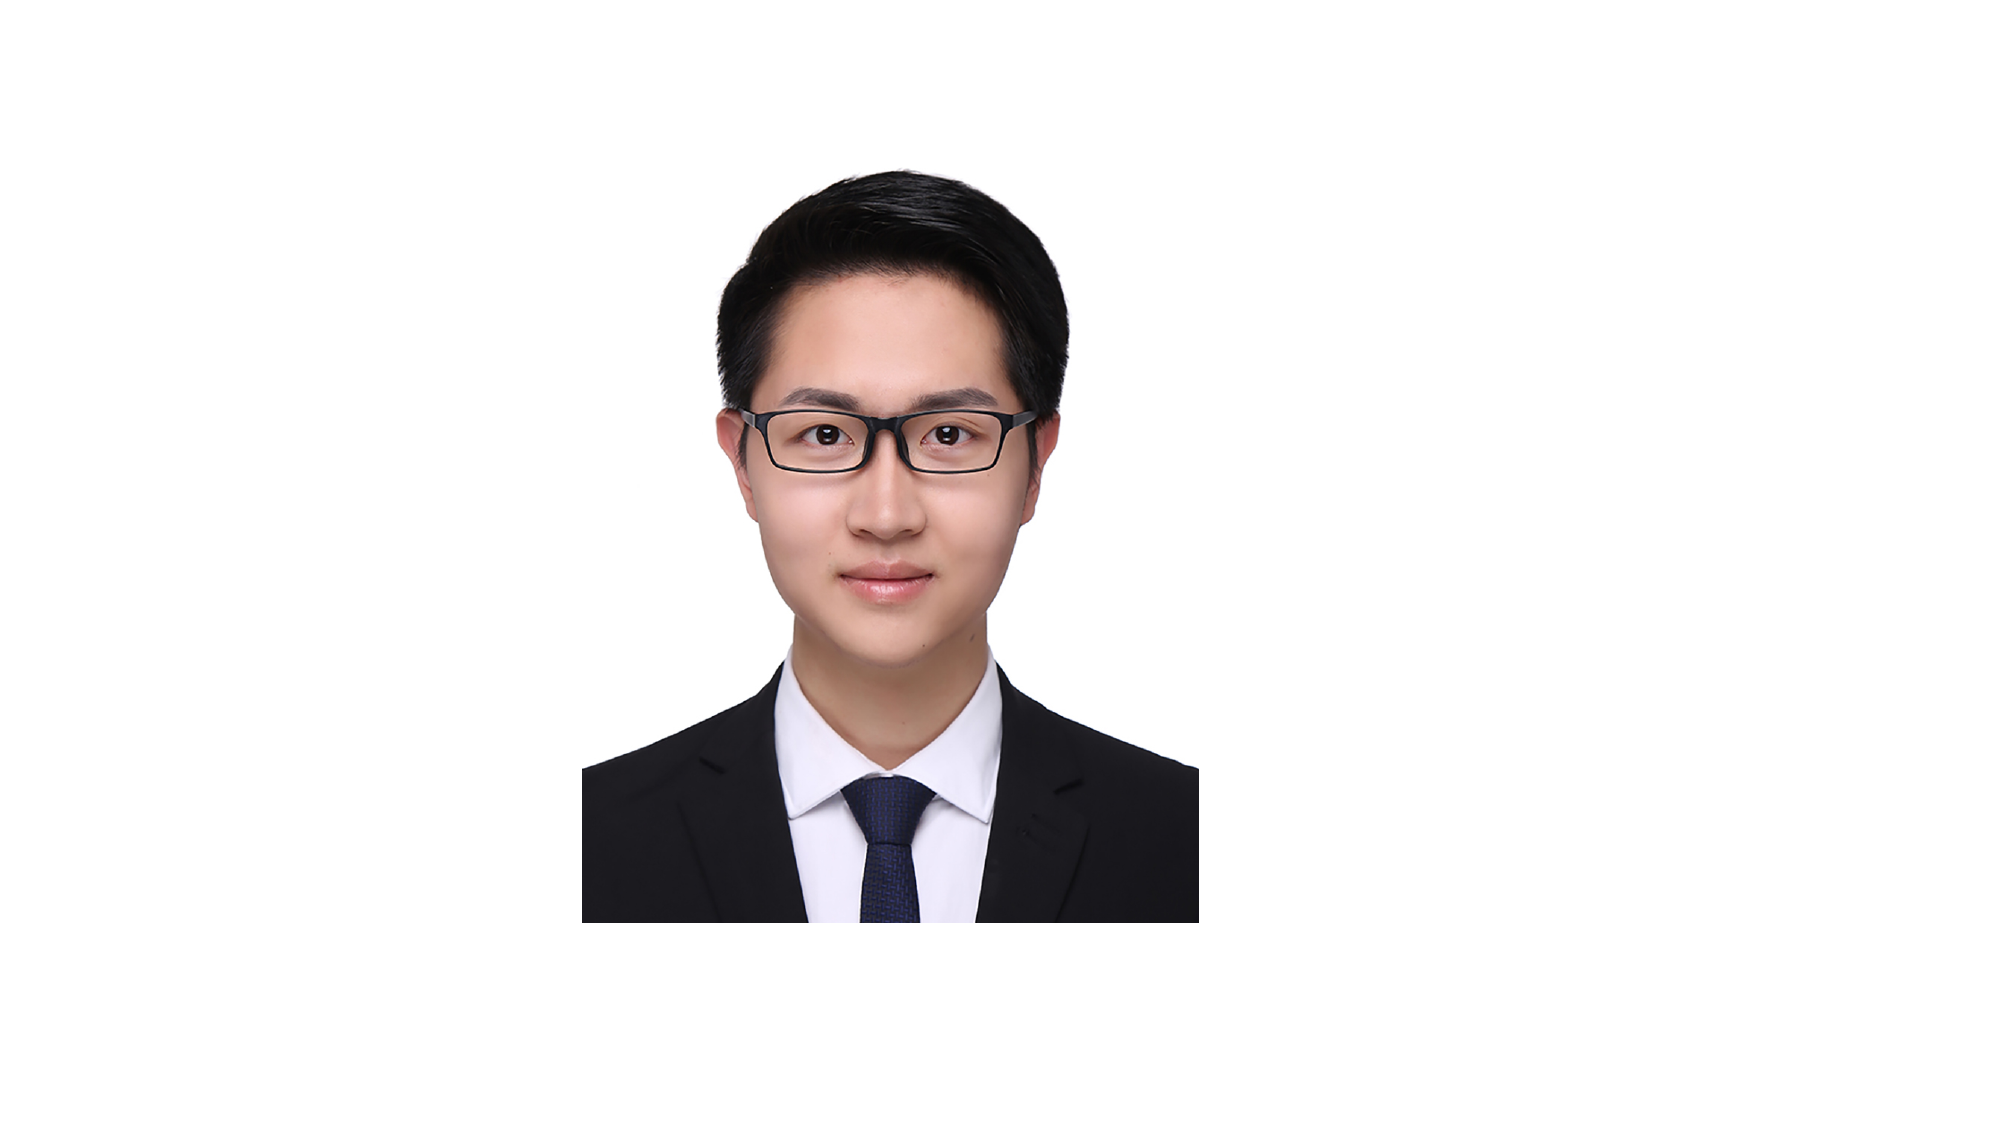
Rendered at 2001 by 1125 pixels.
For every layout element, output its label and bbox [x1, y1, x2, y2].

picture [582, 131, 1199, 923]
text_box [494, 130, 1287, 924]
